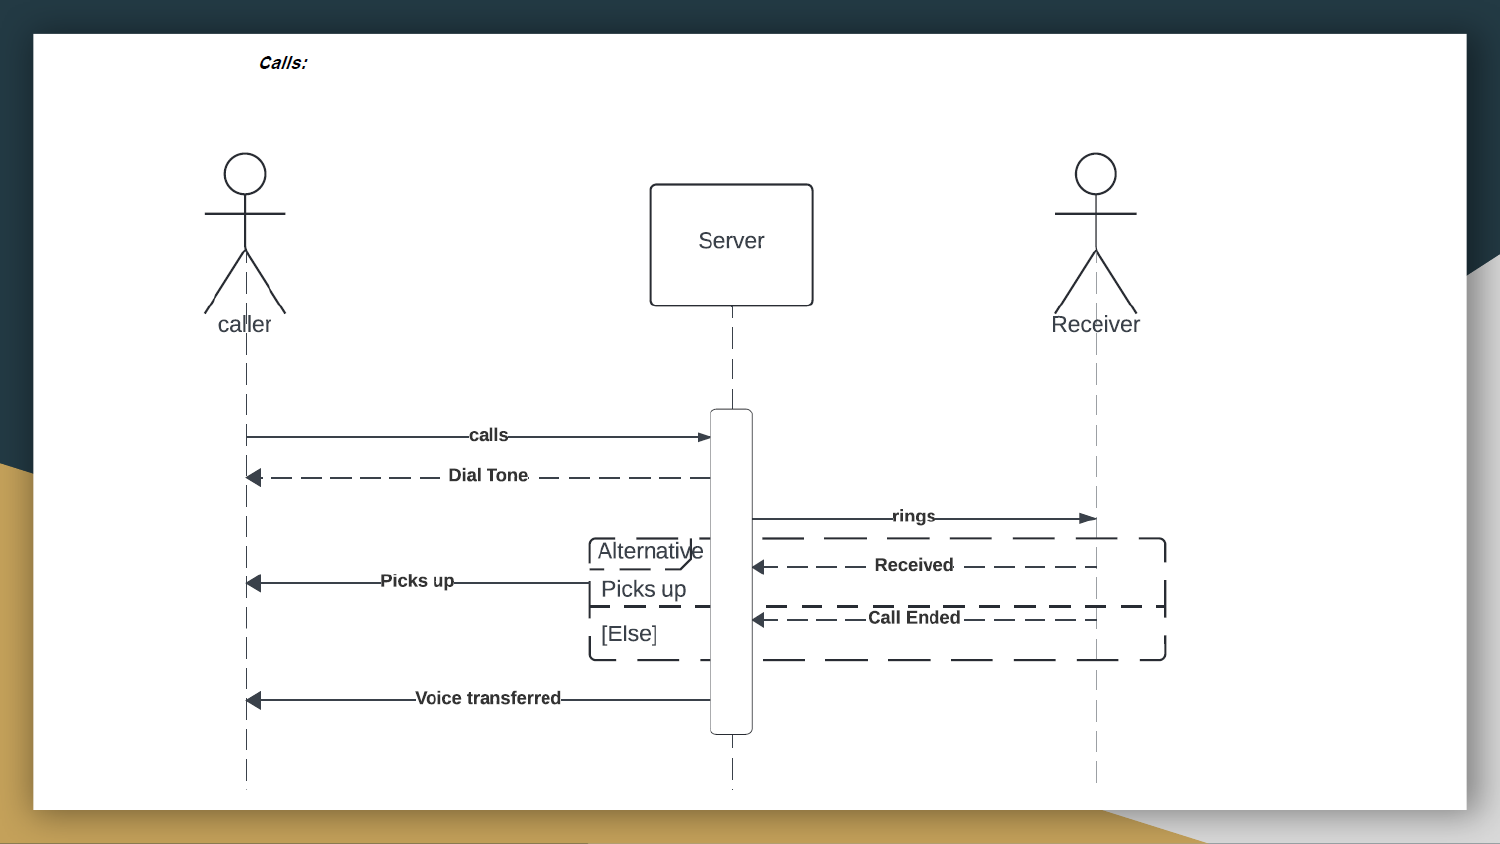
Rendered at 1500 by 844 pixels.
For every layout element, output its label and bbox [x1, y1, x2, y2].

picture [159, 35, 1262, 791]
